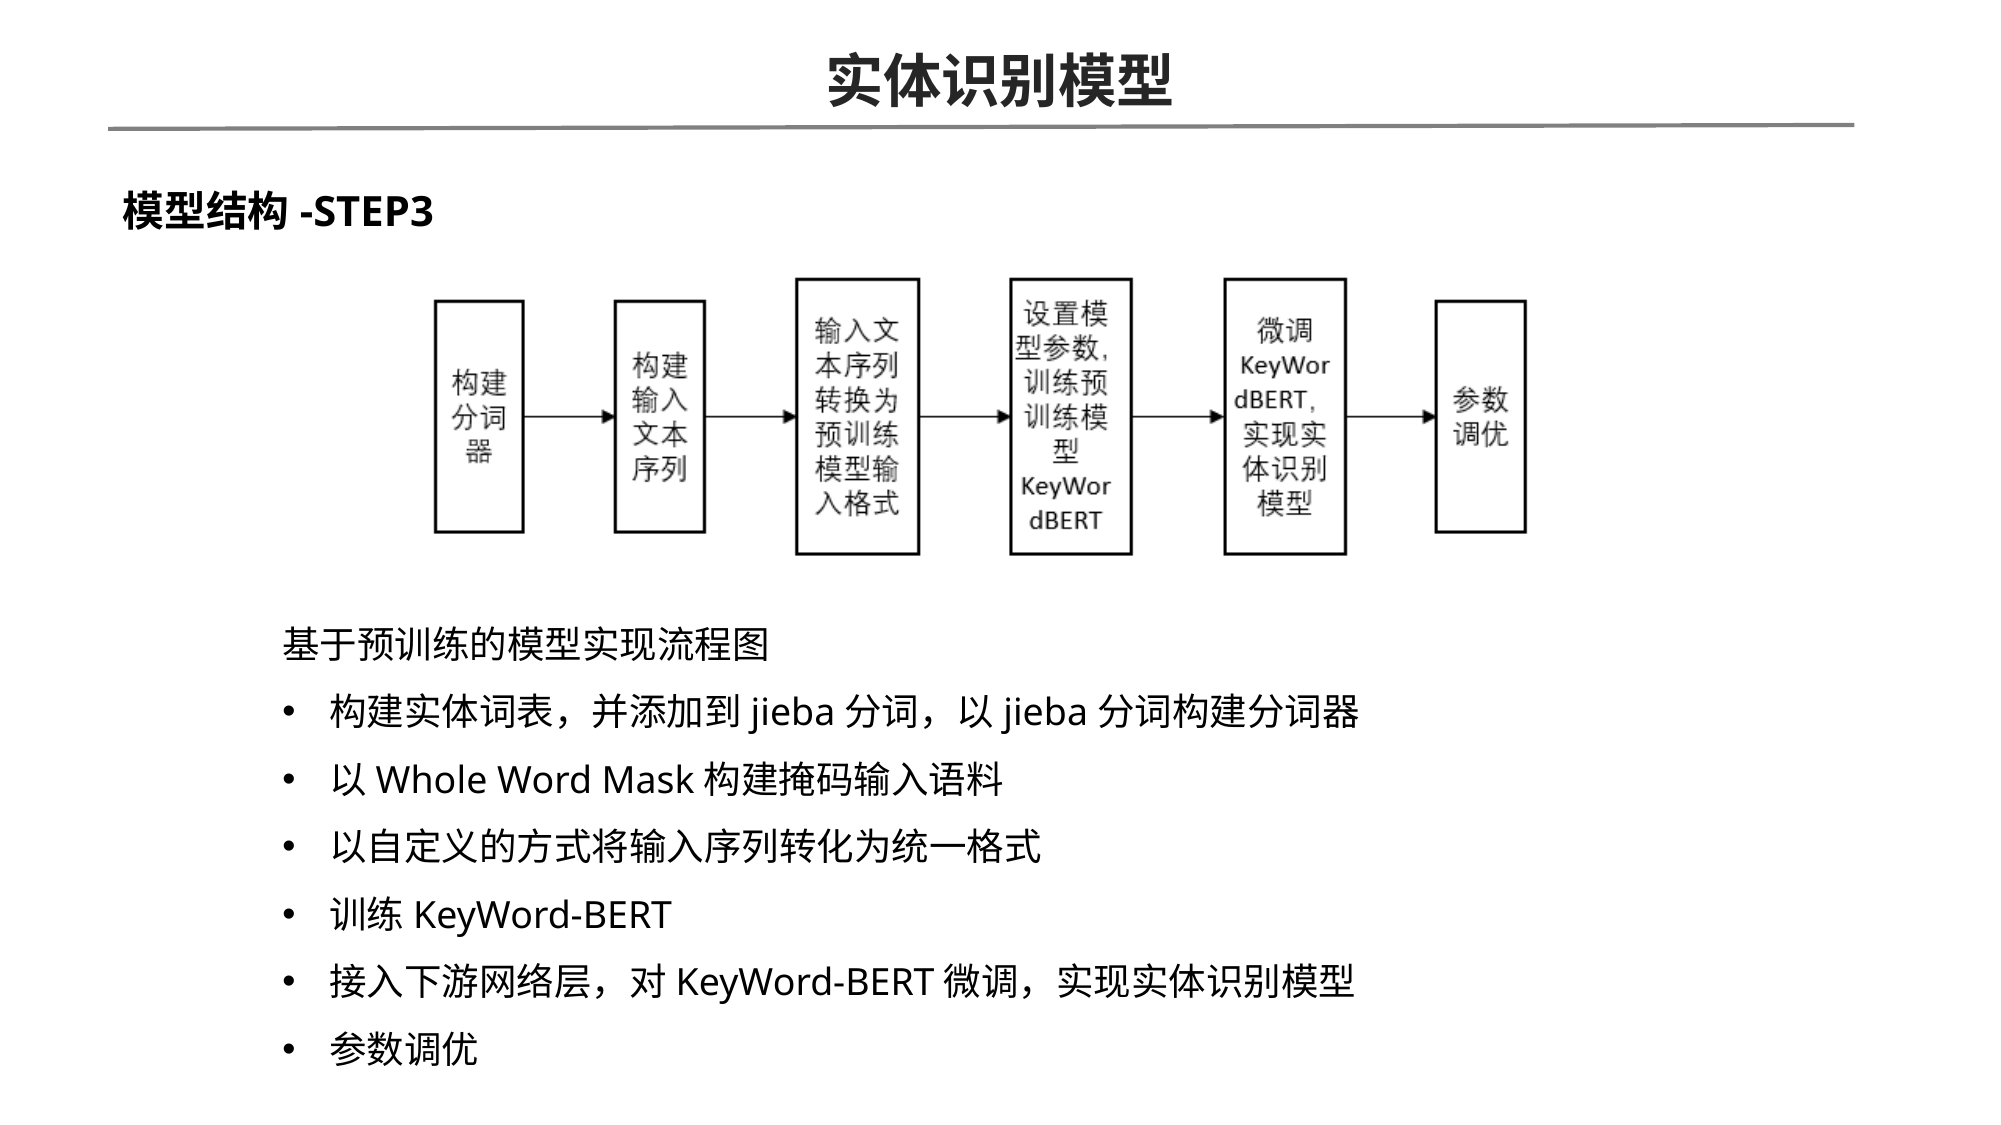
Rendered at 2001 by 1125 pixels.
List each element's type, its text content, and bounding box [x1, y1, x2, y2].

picture [403, 242, 1560, 592]
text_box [107, 124, 1855, 129]
text_box 实体识别模型 [0, 36, 2000, 122]
text_box 基于预训练的模型实现流程图 构建实体词表，并添加到jieba分词，以jieba分词构建分词器 以Whole Word Mask构建掩码输入语料 以自定义的方式将输入序列转化为统一格式 训练KeyWord-BERT 接入下游网络层，对KeyWord-BERT微调，实现实体识别模型 参数调优 [267, 590, 1733, 1078]
text_box 模型结构-STEP3 [108, 177, 523, 242]
